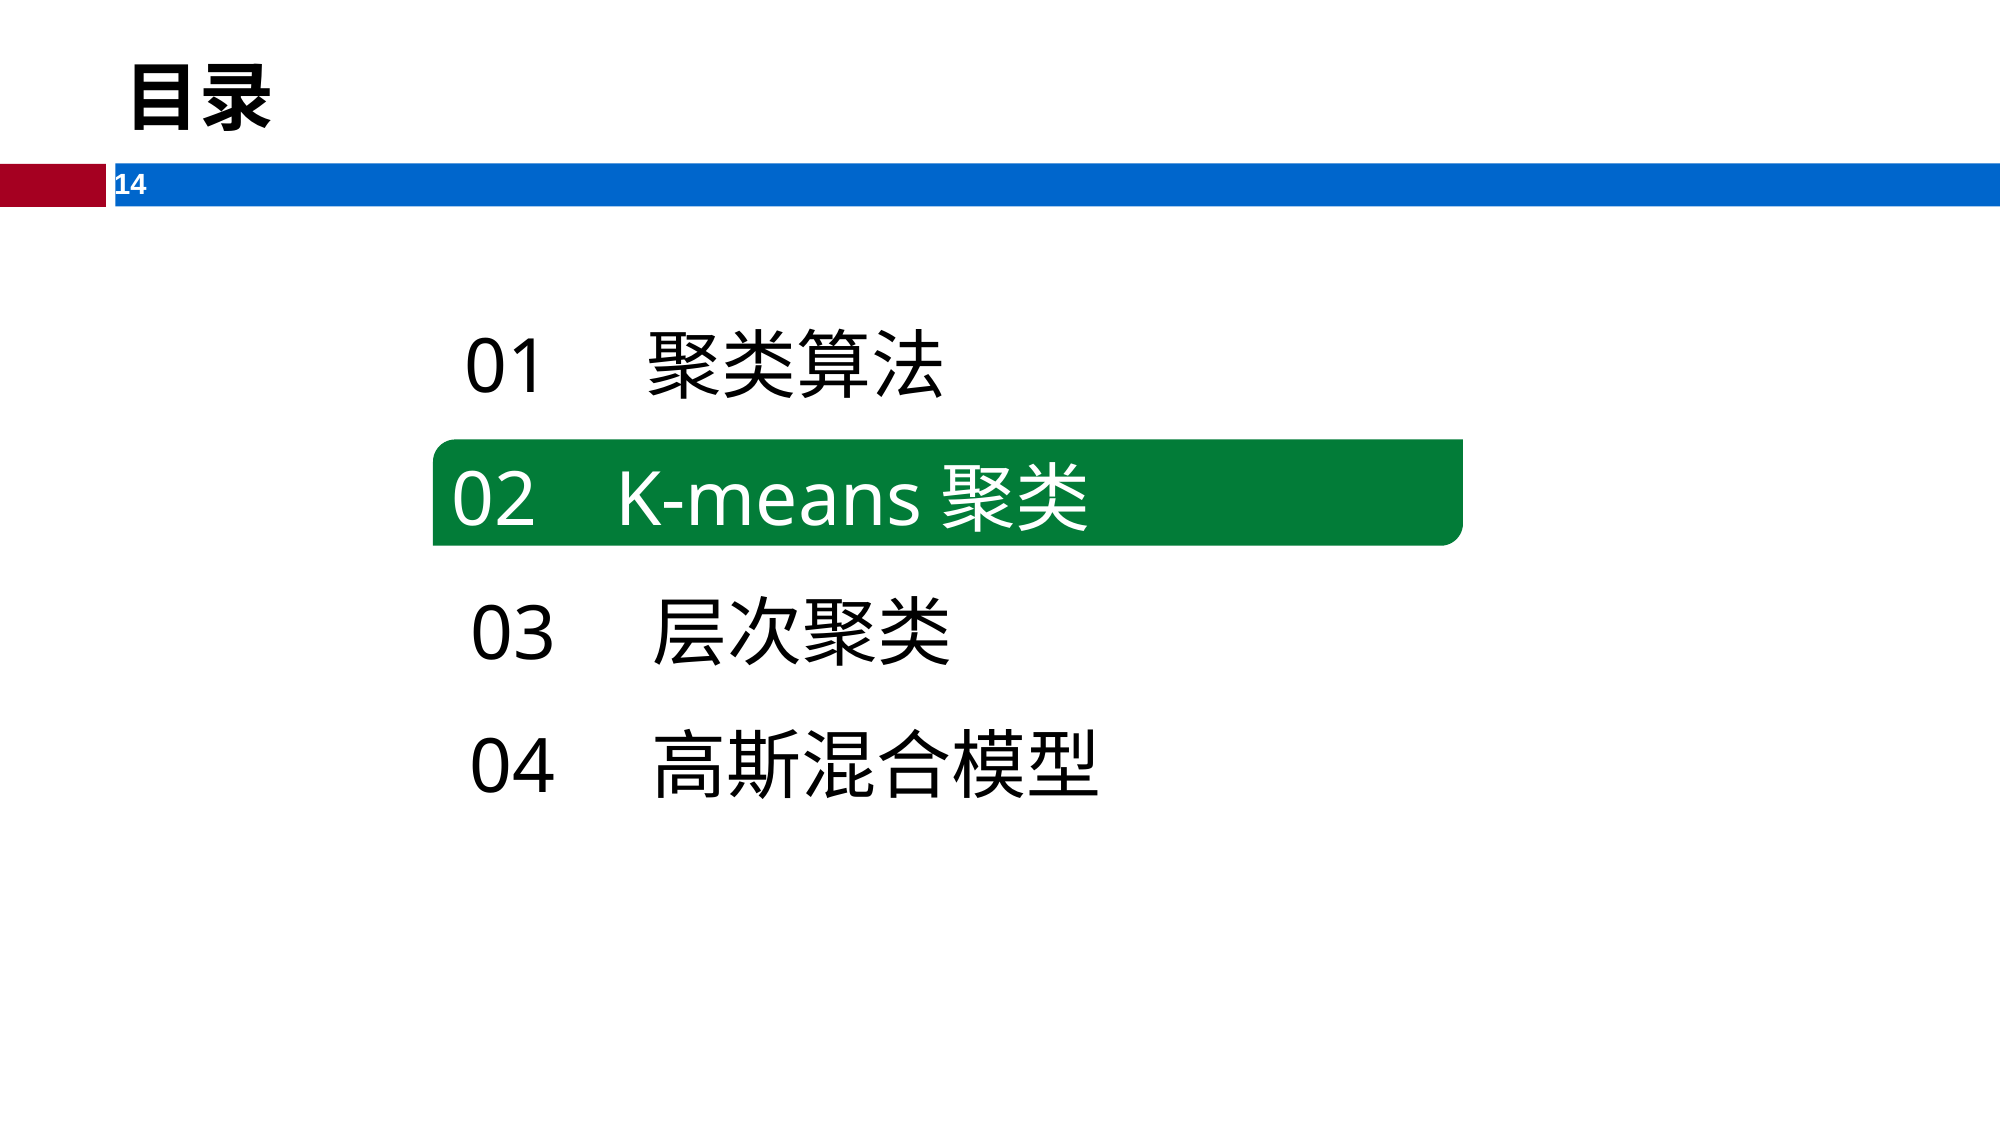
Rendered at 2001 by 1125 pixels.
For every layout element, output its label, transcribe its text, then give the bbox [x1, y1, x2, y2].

text_box 04 高斯混合模型 [469, 717, 1102, 808]
text_box 01 聚类算法 [464, 317, 947, 408]
text_box 02 K-means聚类 [451, 450, 1091, 541]
text_box [432, 439, 1463, 546]
text_box 03 层次聚类 [470, 584, 953, 675]
title 目录 [109, 38, 2000, 150]
